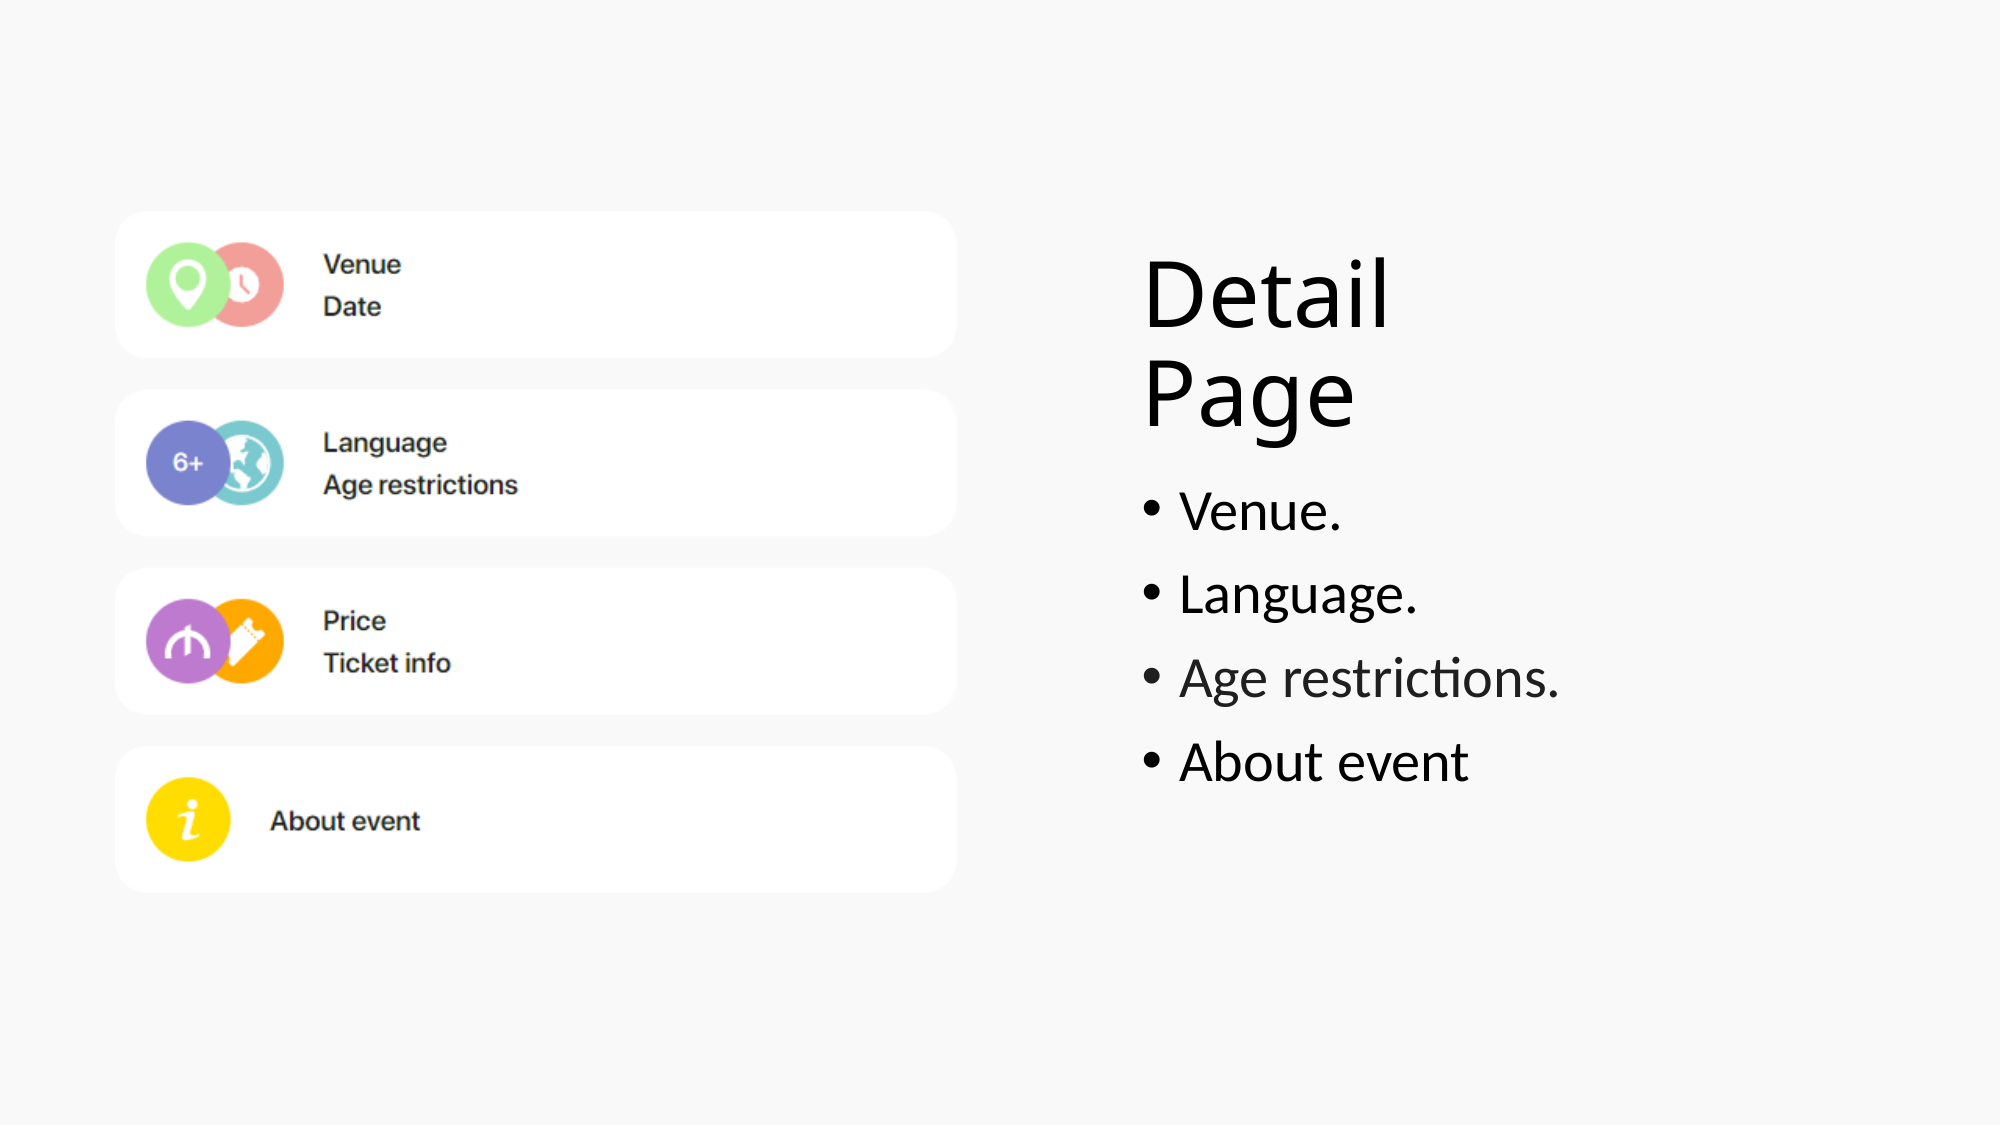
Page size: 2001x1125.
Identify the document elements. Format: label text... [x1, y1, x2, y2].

picture [51, 152, 1027, 973]
list Venue. Language. Age restrictions. About event [1126, 472, 1758, 840]
title Detail Page [1126, 238, 1607, 456]
